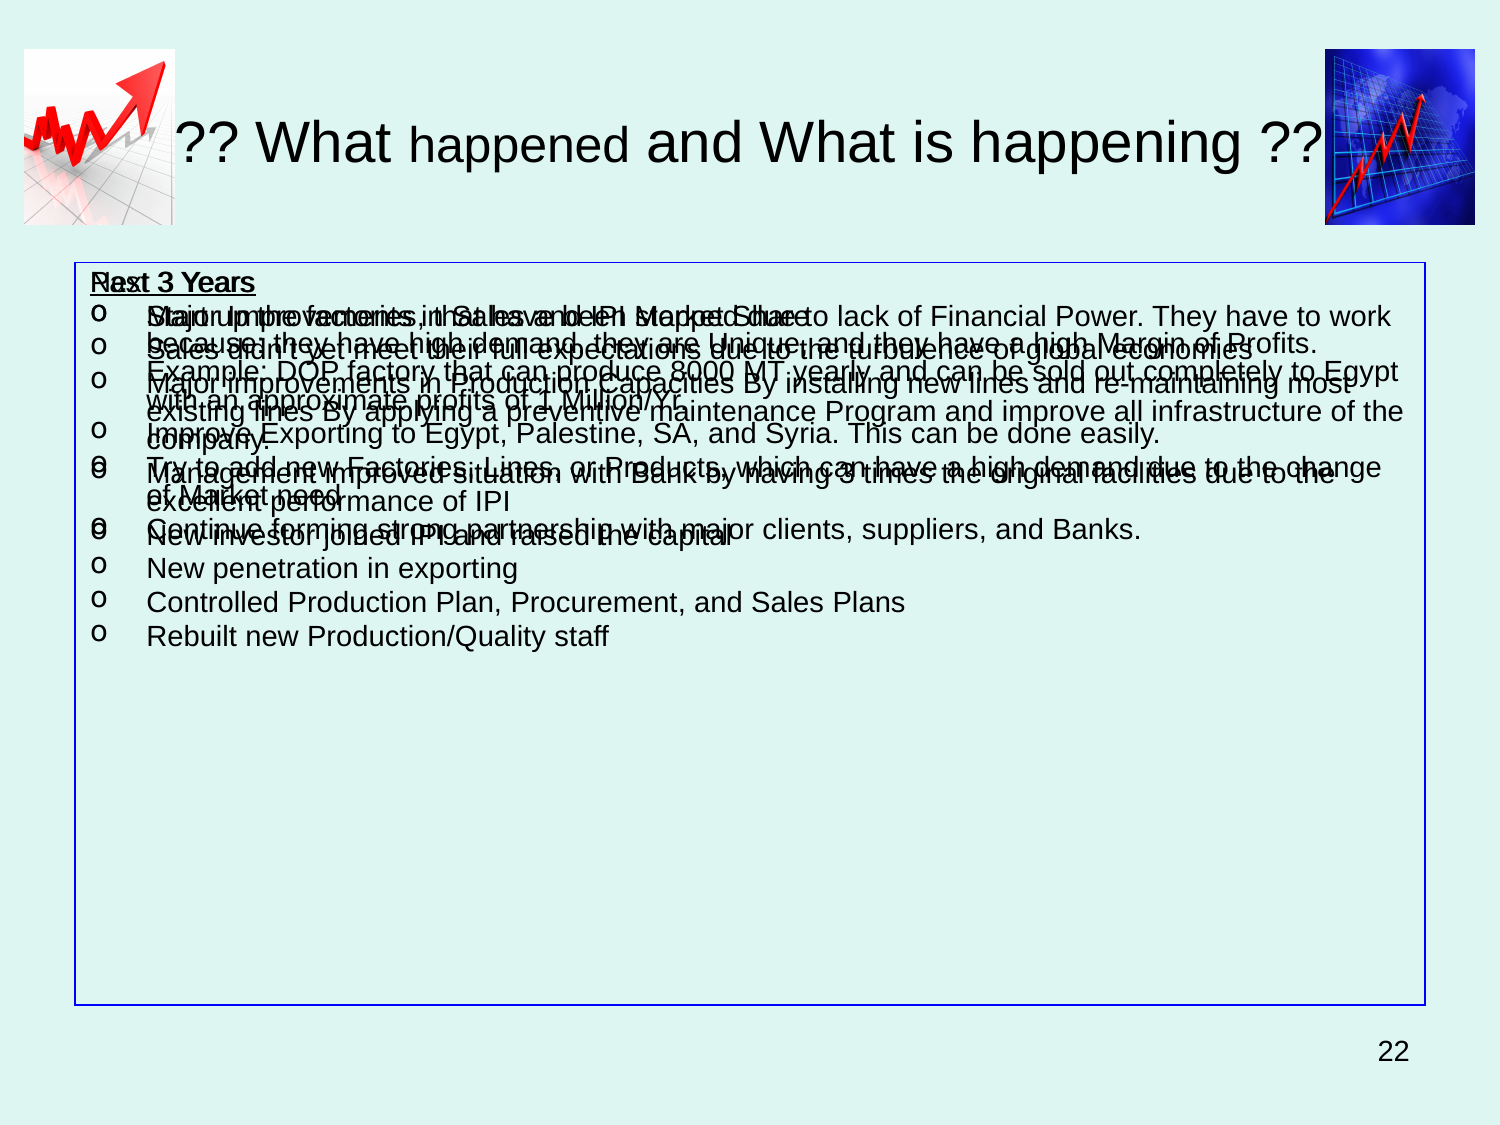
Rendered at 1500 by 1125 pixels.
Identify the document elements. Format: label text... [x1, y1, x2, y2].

slide_number 22 [1074, 1024, 1426, 1103]
picture [24, 49, 176, 226]
list Next 3 Years Start up the factories, that have been stopped due to lack of Financial Power. They have to work because: they have high demand, they are Unique, and they have a high Margin of Profits. Example: DOP factory that can produce 8000 MT yearly and can be sold out completely to Egypt with an approximate profits of 1 Million/Yr. Improve Exporting to Egypt, Palestine, SA, and Syria. This can be done easily. Try to add new Factories, Lines, or Products, which can have a high demand due to the change of Market need Continue forming strong partnership with major clients, suppliers, and Banks. [74, 262, 1426, 1006]
picture [1324, 49, 1476, 226]
title ?? What happened and What is happening ?? [74, 44, 1426, 233]
